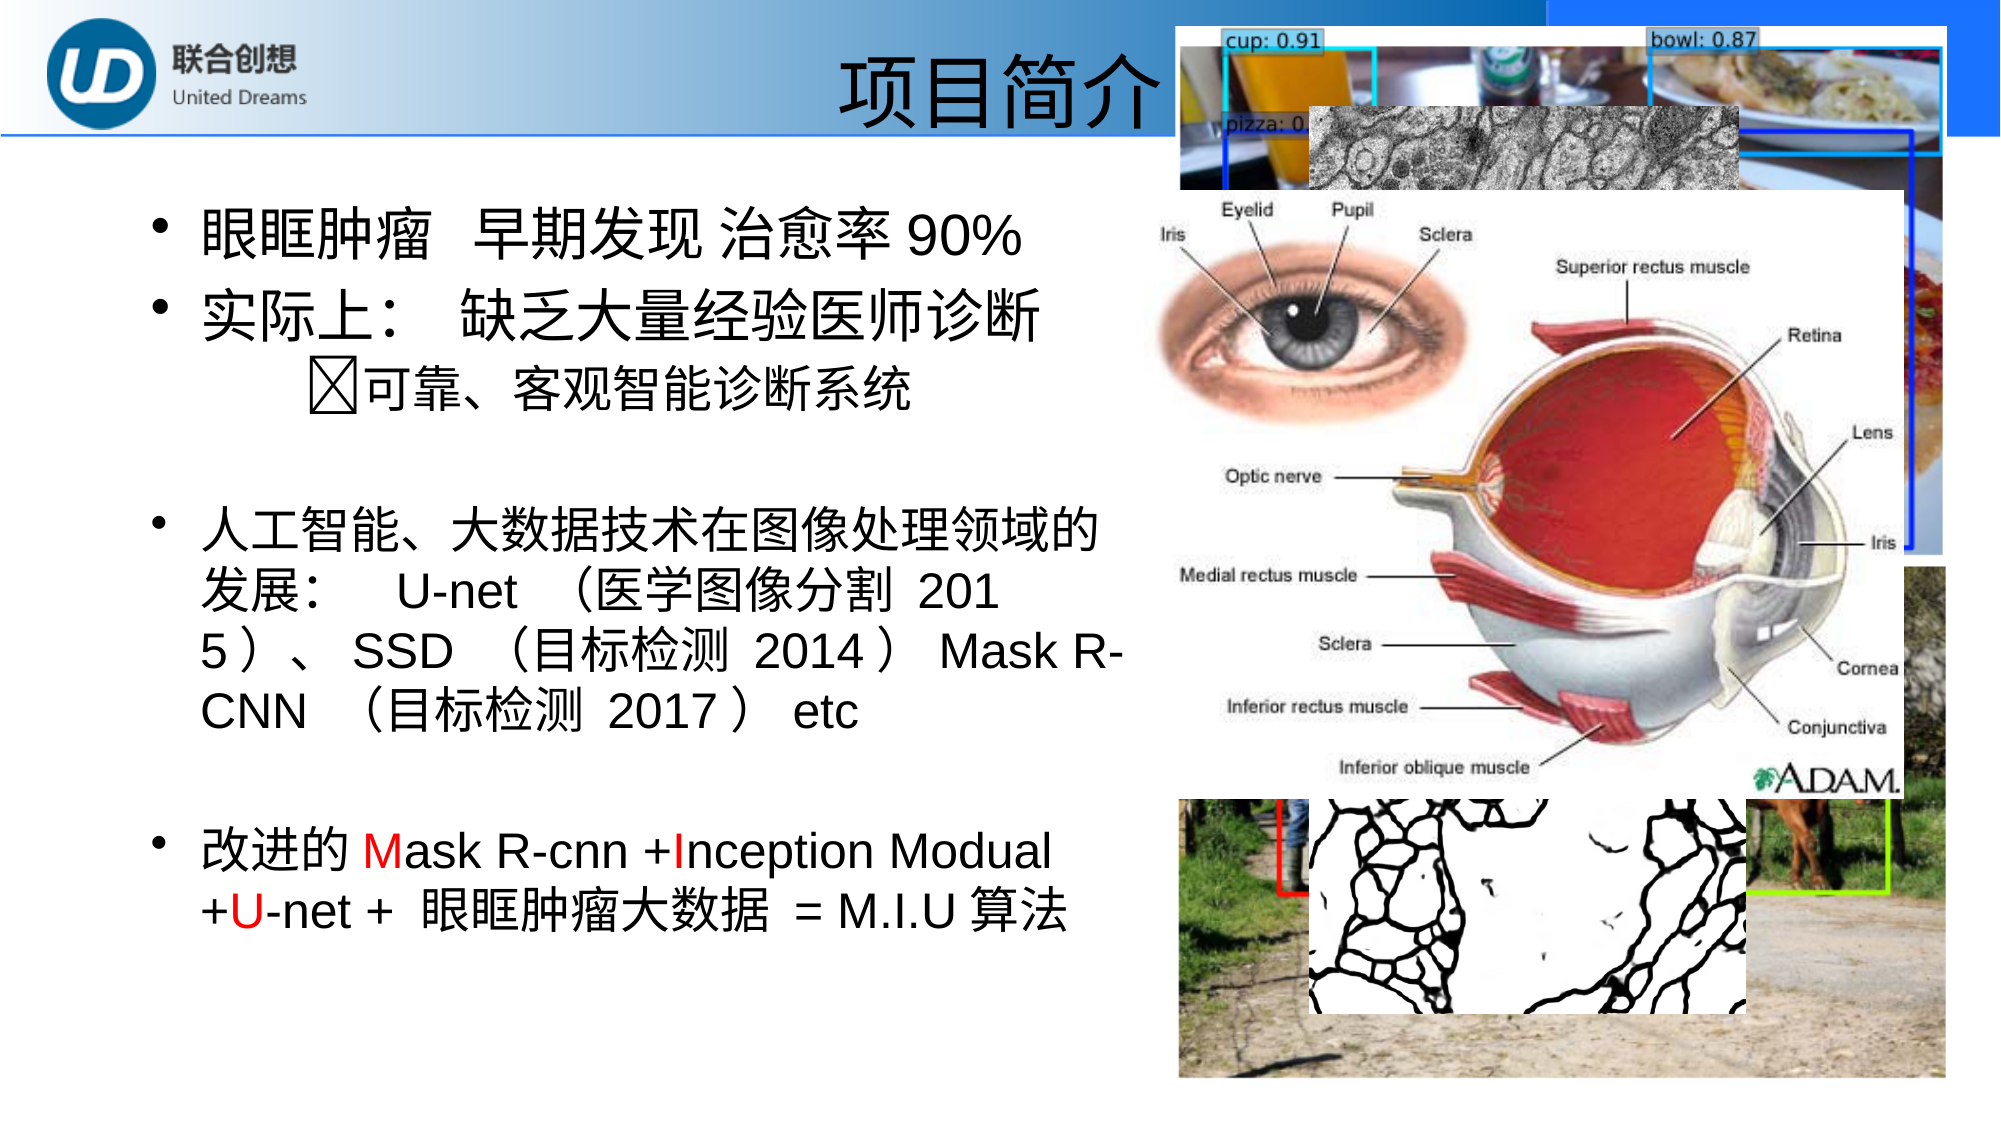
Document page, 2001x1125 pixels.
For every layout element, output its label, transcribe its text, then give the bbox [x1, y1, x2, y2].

list 眼眶肿瘤 早期发现 治愈率90% 实际上： 缺乏大量经验医师诊断 可靠、客观智能诊断系统 人工智能、大数据技术在图像处理领域的发展： U-net （医学图像分割 2015）、SSD （目标检测 2014）Mask R-CNN （目标检测 2017）etc 改进的Mask R-cnn +Inception Modual +U-net + 眼眶肿瘤大数据 = M.I.U算法 [137, 191, 1145, 1014]
picture [0, 0, 2001, 1125]
picture [58, 47, 145, 106]
picture [47, 18, 307, 130]
title 项目简介 [99, 45, 1175, 233]
text_box [0, 0, 1546, 134]
